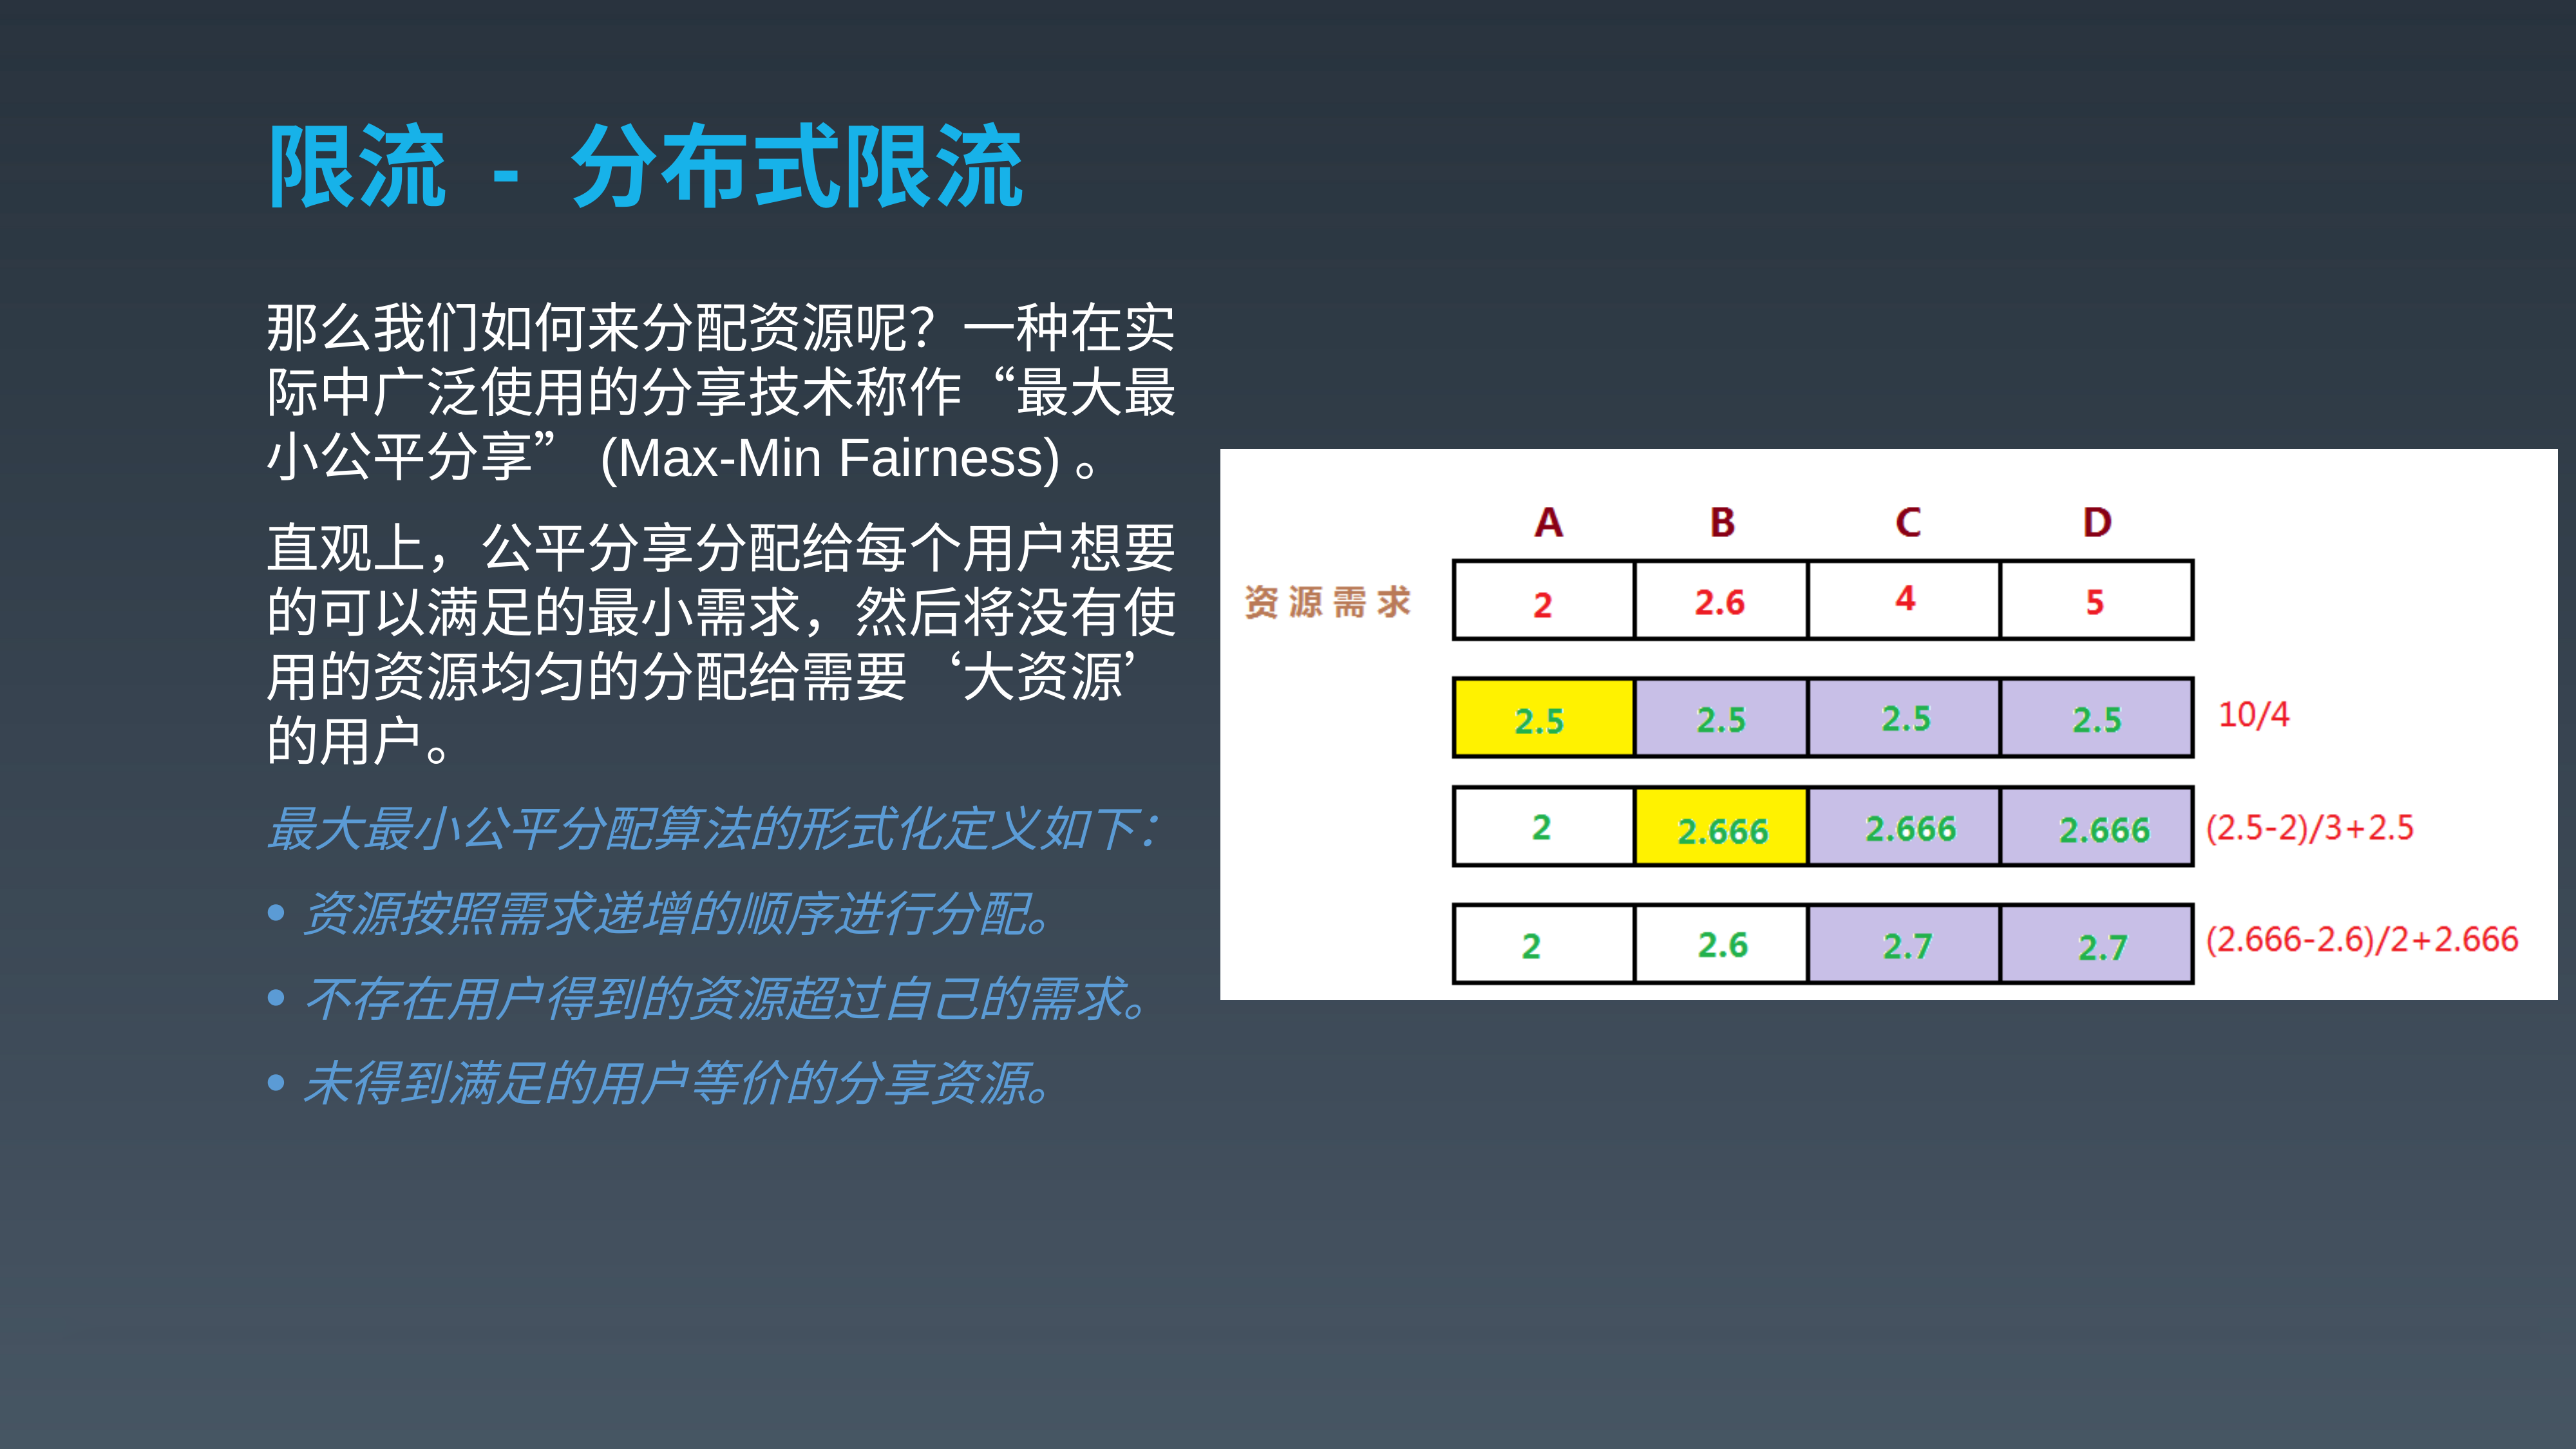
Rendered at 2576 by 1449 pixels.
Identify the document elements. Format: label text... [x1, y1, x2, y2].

list 那么我们如何来分配资源呢？一种在实际中广泛使用的分享技术称作“最大最小公平分享”(Max-Min Fairness)。 直观上，公平分享分配给每个用户想要的可以满足的最小需求，然后将没有使用的资源均匀的分配给需要‘大资源’的用户。 最大最小公平分配算法的形式化定义如下： 资源按照需求递增的顺序进行分配。 不存在用户得到的资源超过自己的需求。 未得到满足的用户等价的分享资源。 [260, 288, 1201, 1339]
picture [0, 0, 2576, 1449]
title 限流 - 分布式限流 [260, 103, 2316, 243]
